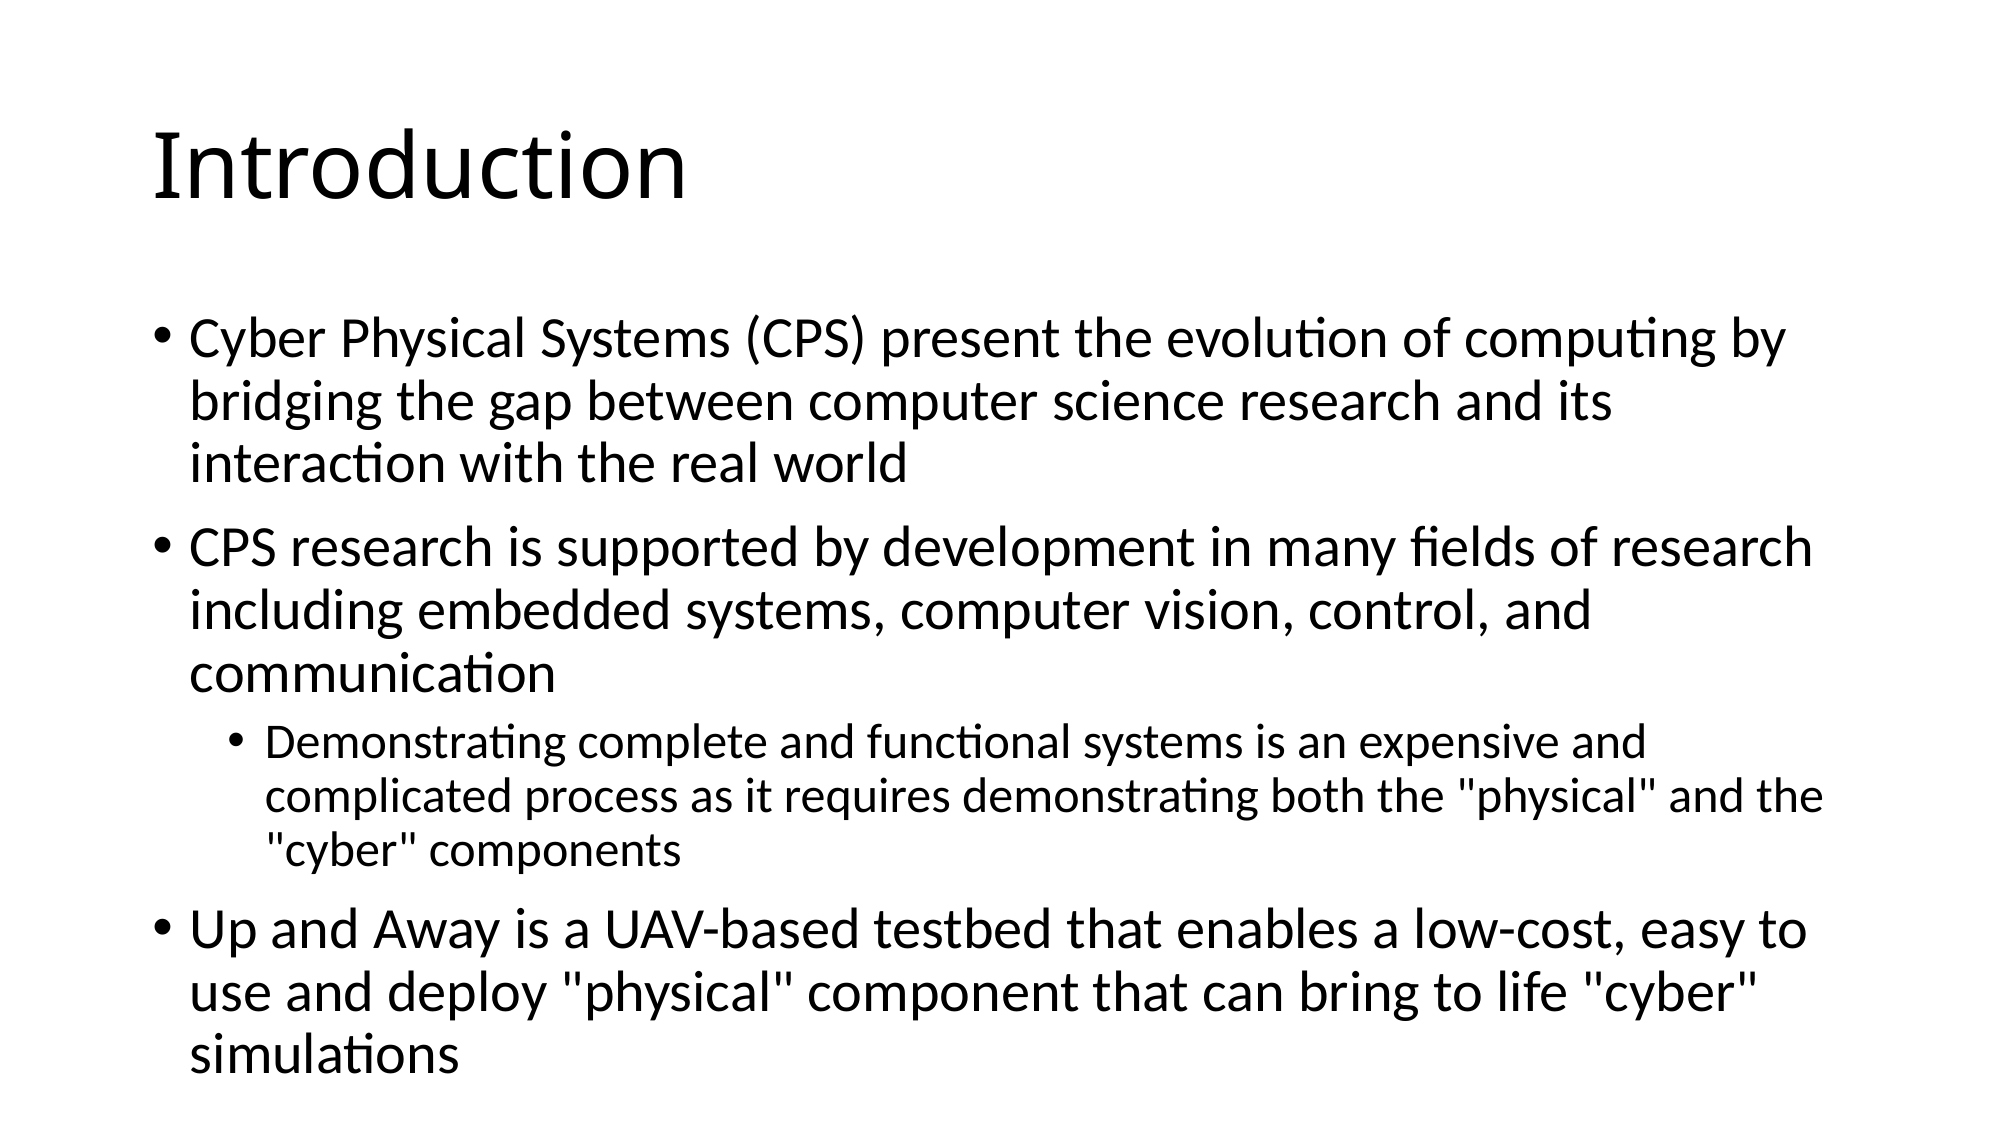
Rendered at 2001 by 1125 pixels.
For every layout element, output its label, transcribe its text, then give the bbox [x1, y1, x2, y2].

title Introduction [137, 59, 1863, 278]
list Cyber Physical Systems (CPS) present the evolution of computing by bridging the gap between computer science research and its interaction with the real world CPS research is supported by development in many fields of research including embedded systems, computer vision, control, and communication Demonstrating complete and functional systems is an expensive and complicated process as it requires demonstrating both the "physical" and the "cyber" components Up and Away is a UAV-based testbed that enables a low-cost, easy to use and deploy "physical" component that can bring to life "cyber" simulations [137, 299, 1863, 1096]
